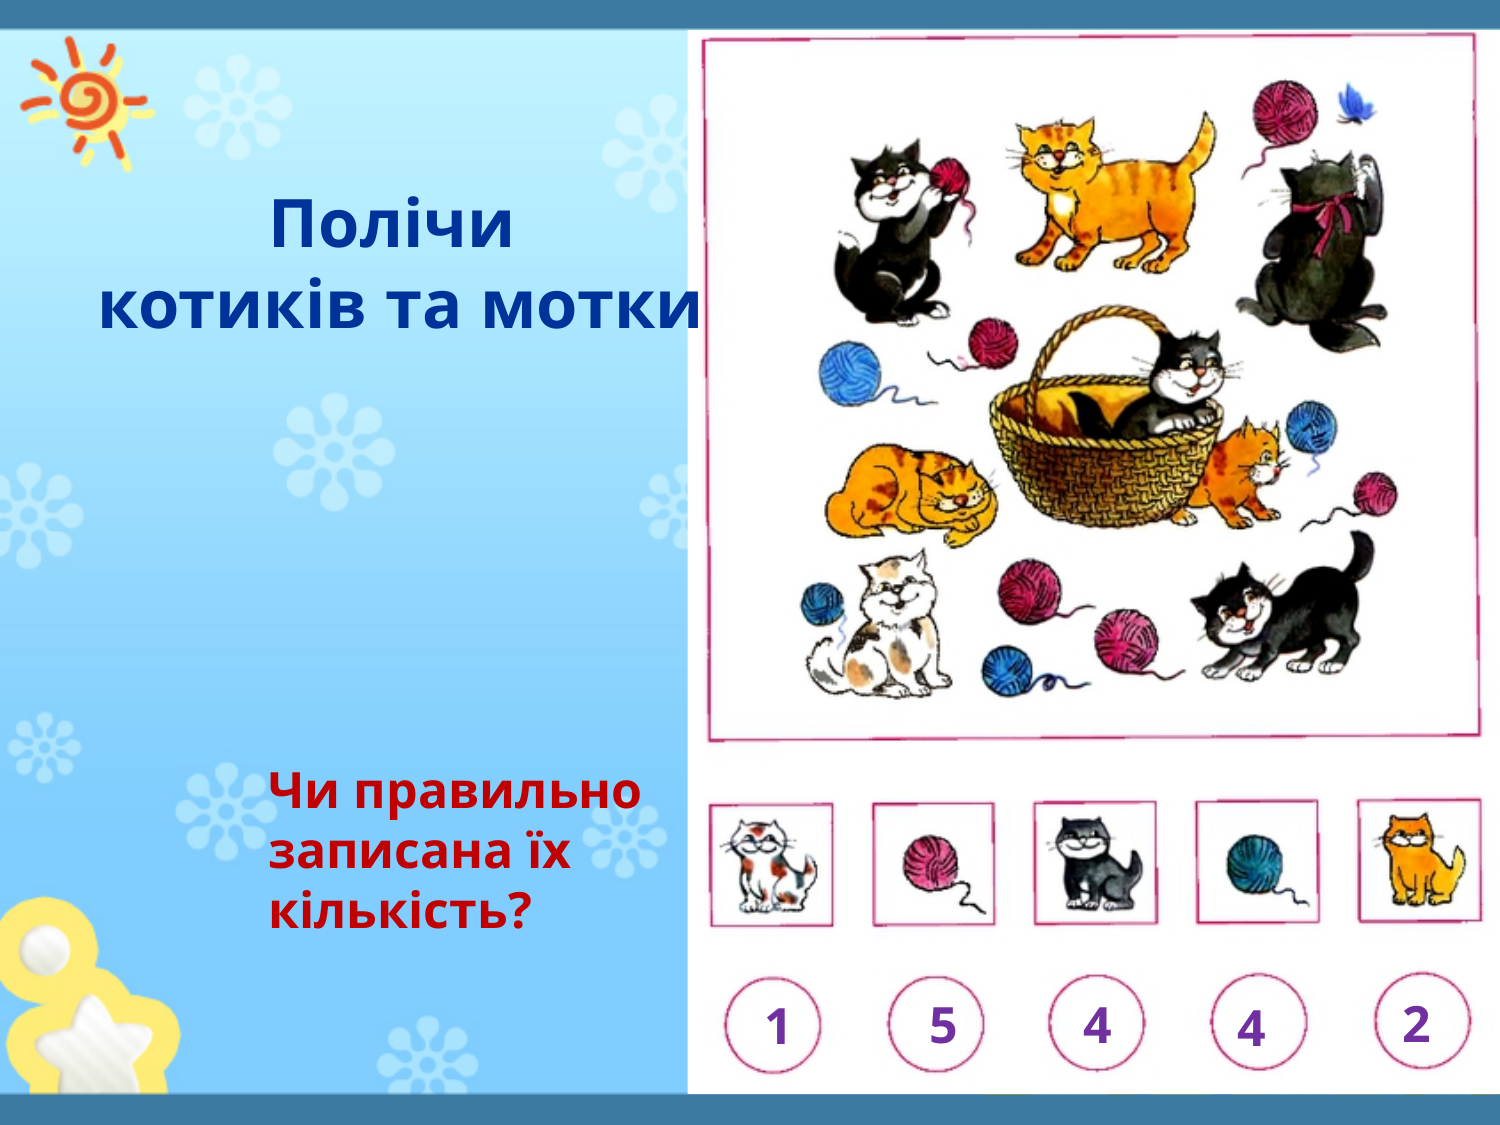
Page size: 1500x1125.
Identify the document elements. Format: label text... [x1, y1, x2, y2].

text_box Чи правильно записана їх кількість? [253, 751, 677, 947]
title Полічи котиків та мотки [81, 137, 677, 386]
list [687, 30, 1500, 1095]
picture [0, 0, 1500, 1125]
